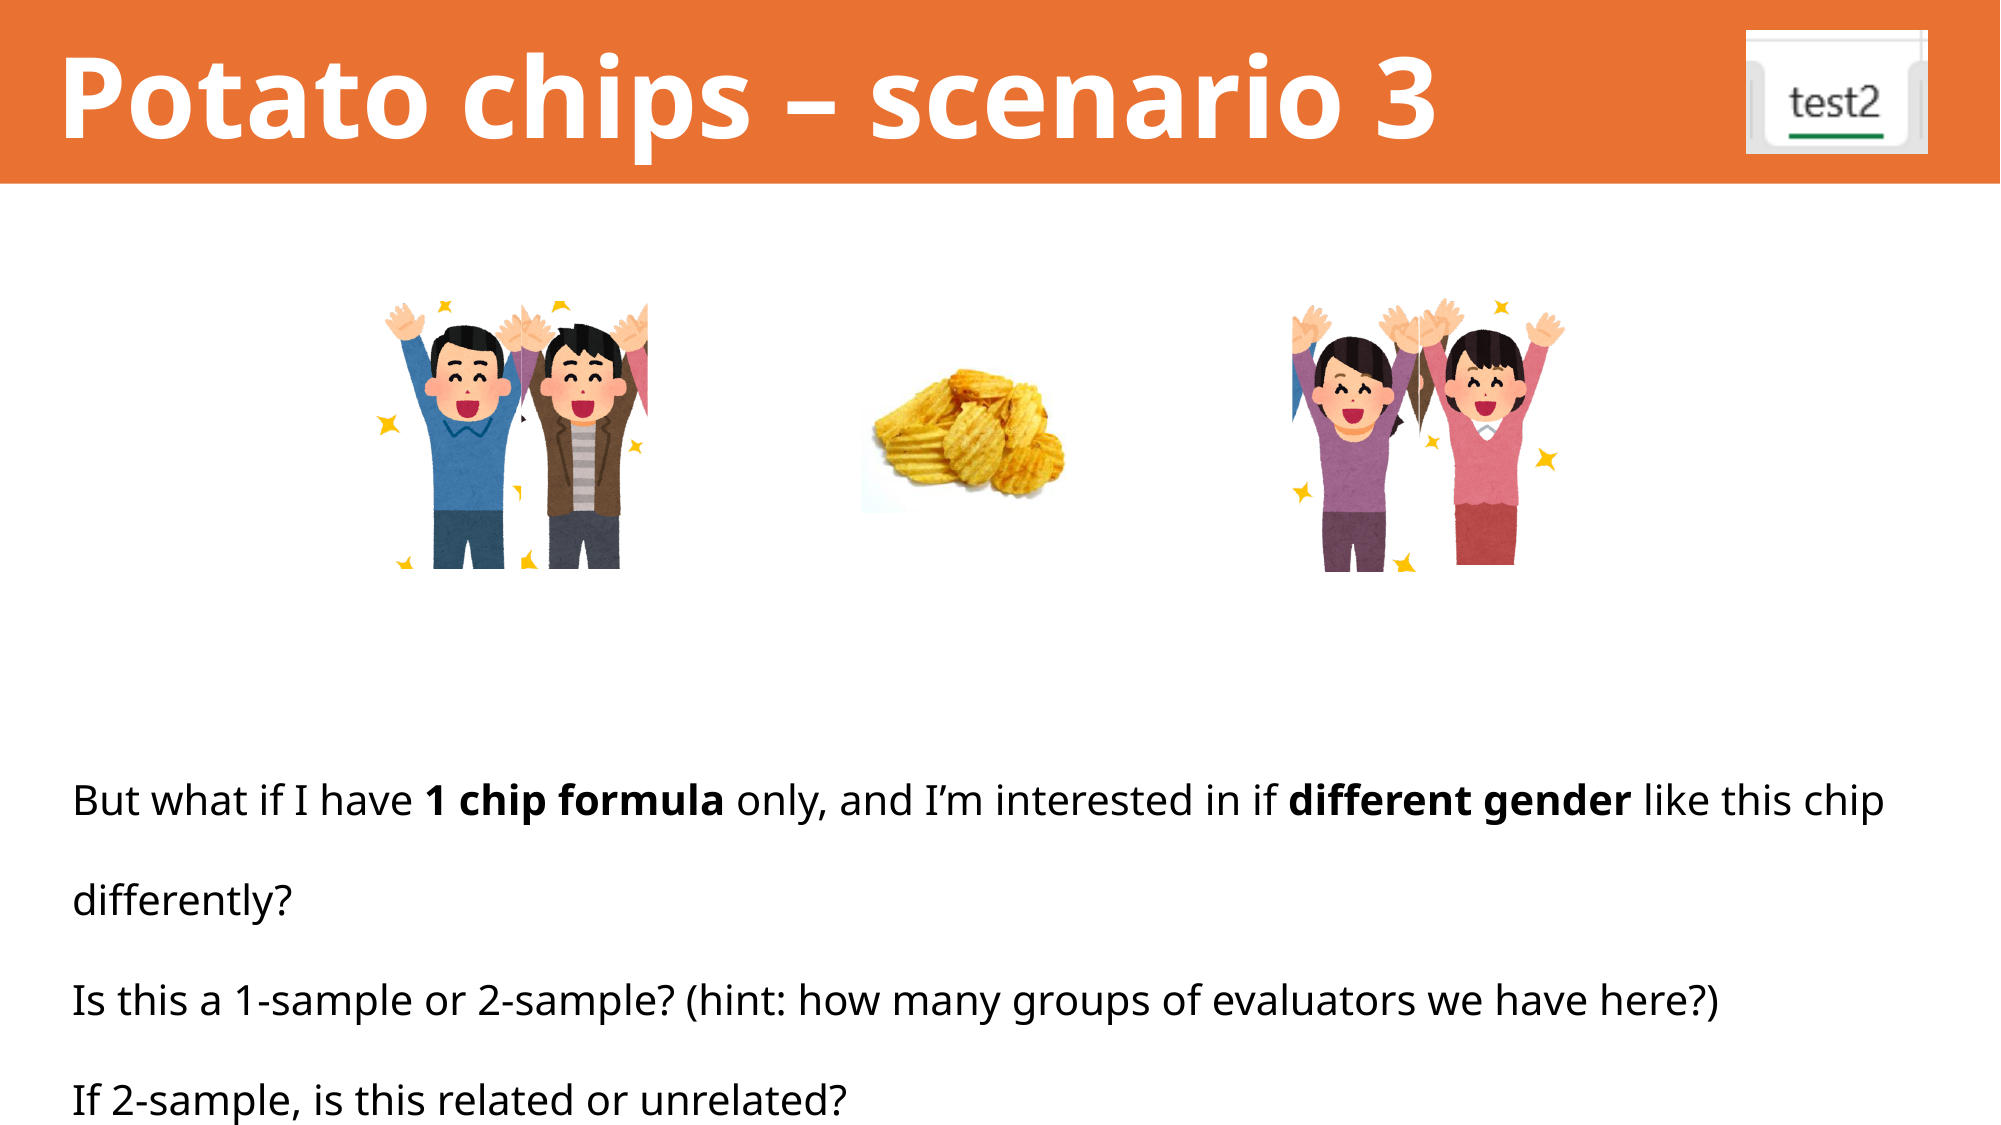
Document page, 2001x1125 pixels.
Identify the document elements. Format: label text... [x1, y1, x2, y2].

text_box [370, 300, 649, 570]
picture [849, 346, 1113, 522]
text_box Potato chips – scenario 3 [41, 0, 1767, 171]
picture [1746, 30, 1928, 154]
text_box [0, 0, 2000, 185]
text_box But what if I have 1 chip formula only, and I’m interested in if different gender like this chip differently? Is this a 1-sample or 2-sample? (hint: how many groups of evaluators we have here?) If 2-sample, is this related or unrelated? [57, 716, 1989, 1125]
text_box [1291, 296, 1580, 573]
